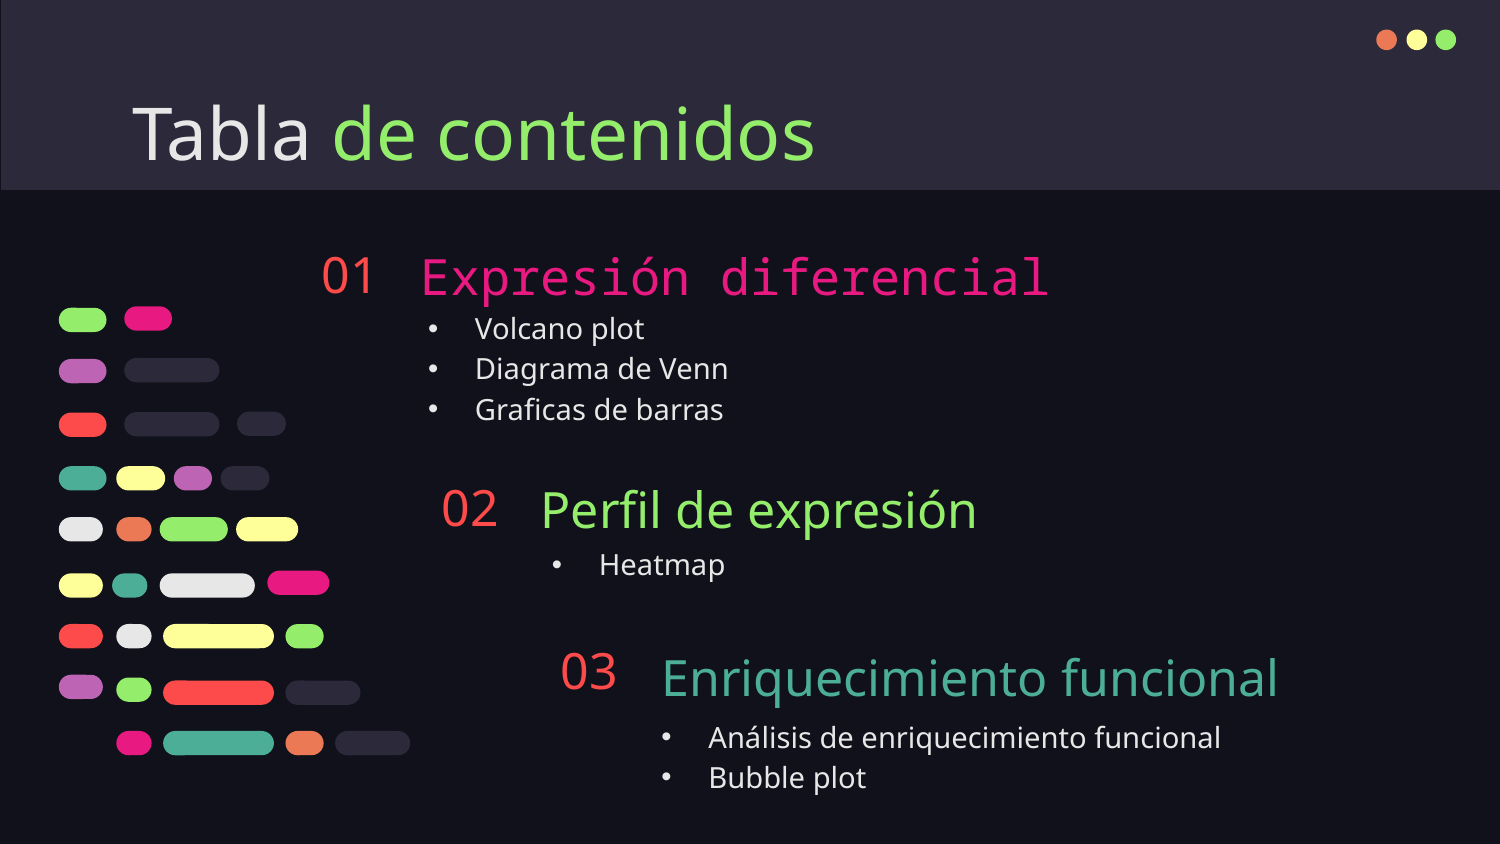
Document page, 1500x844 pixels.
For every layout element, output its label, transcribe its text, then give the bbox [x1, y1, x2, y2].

title 03 [545, 642, 645, 697]
subtitle Volcano plot Diagrama de Venn Graficas de barras [413, 290, 1104, 385]
text_box Heatmap [536, 526, 1228, 621]
subtitle Perfil de expresión [525, 474, 1217, 554]
title 02 [426, 474, 525, 539]
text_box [58, 306, 411, 756]
title 01 [306, 241, 405, 304]
subtitle Expresión diferencial [405, 241, 1376, 321]
title Tabla de contenidos [116, 72, 1382, 167]
text_box Análisis de enriquecimiento funcional Bubble plot [646, 698, 1450, 793]
subtitle Enriquecimiento funcional [646, 642, 1472, 722]
